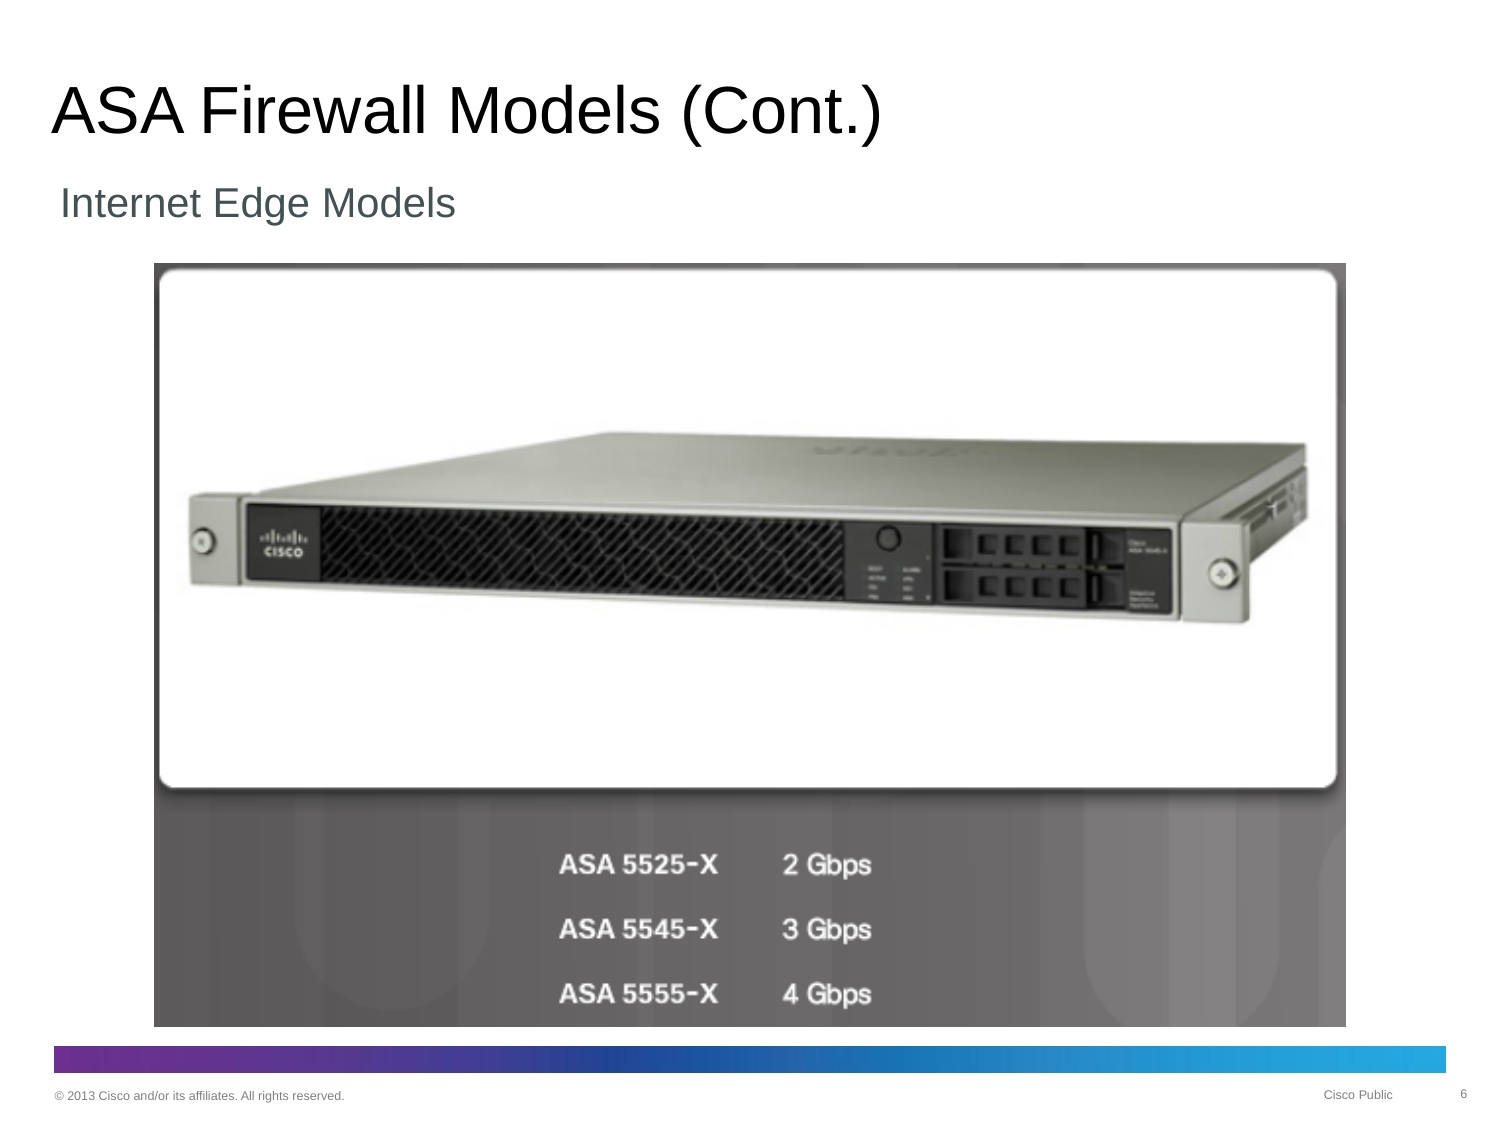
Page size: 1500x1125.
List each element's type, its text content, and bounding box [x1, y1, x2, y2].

picture [54, 1046, 1446, 1073]
picture [154, 263, 1346, 1027]
text_box Internet Edge Models [44, 171, 1409, 240]
title ASA Firewall Models (Cont.) [37, 17, 1447, 155]
